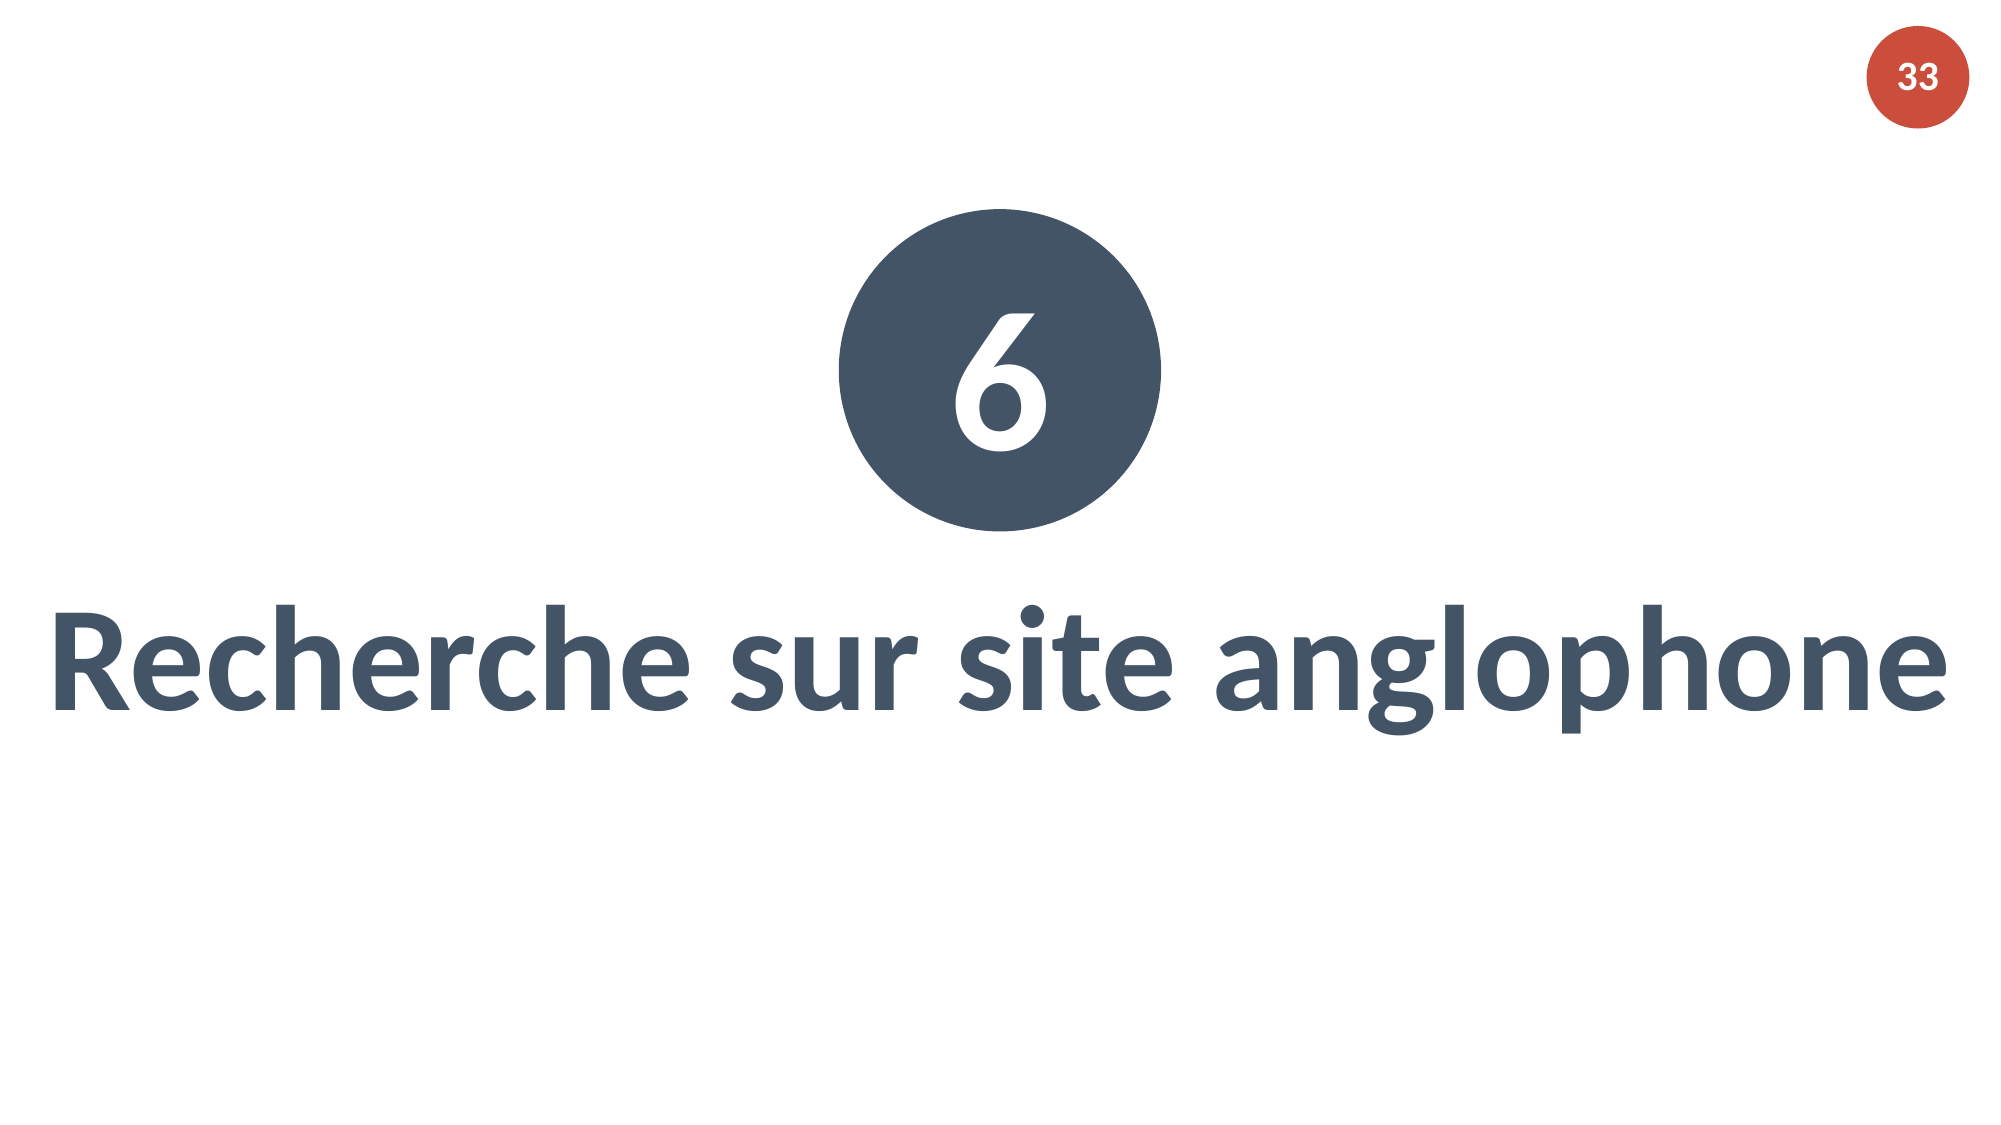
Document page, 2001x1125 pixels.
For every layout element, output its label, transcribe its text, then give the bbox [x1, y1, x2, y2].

text_box [837, 208, 1163, 533]
text_box 6 [861, 241, 1139, 499]
text_box Recherche sur site anglophone [32, 552, 1968, 748]
text_box 33 [1866, 25, 1970, 129]
